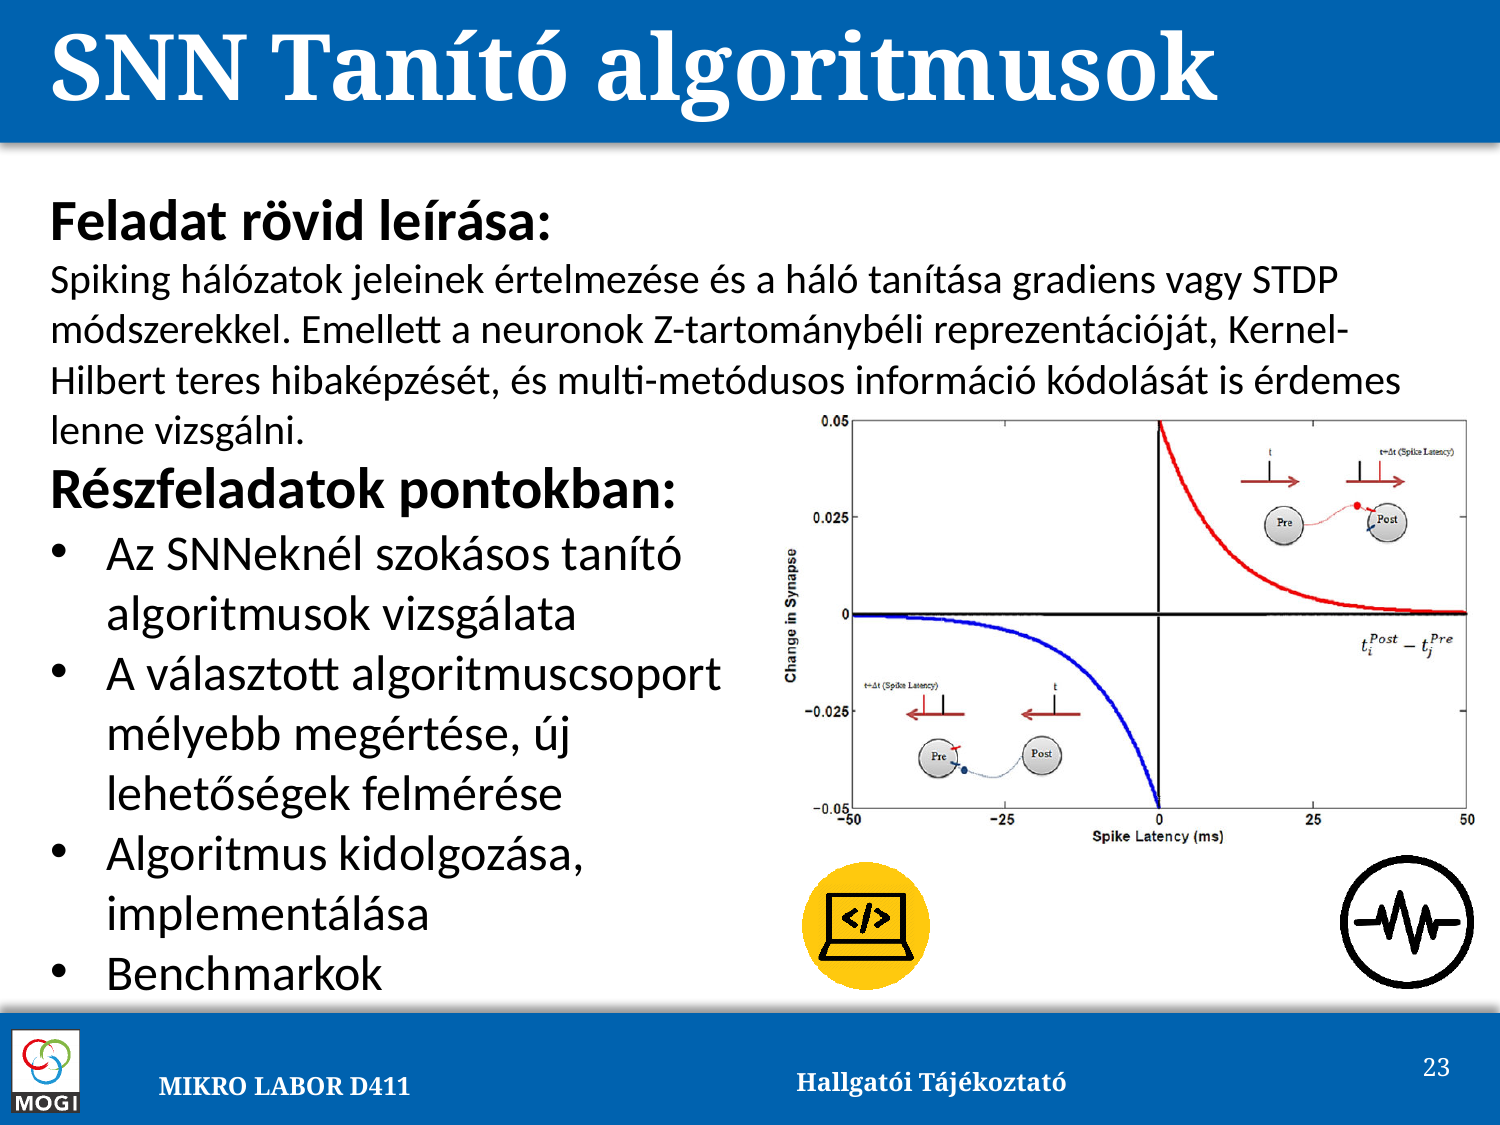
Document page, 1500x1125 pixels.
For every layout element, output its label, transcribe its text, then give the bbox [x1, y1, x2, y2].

slide_number MIKRO Labor D411 [91, 1029, 479, 1109]
slide_number 23 [1385, 1029, 1488, 1107]
text_box Feladat rövid leírása: Spiking hálózatok jeleinek értelmezése és a háló tanítása gradiens vagy STDP módszerekkel. Emellett a neuronok Z-tartománybéli reprezentációját, Kernel-Hilbert teres hibaképzését, és multi-metódusos információ kódolását is érdemes lenne vizsgálni. [35, 174, 1474, 442]
picture [801, 860, 932, 993]
footer Hallgatói Tájékoztató [490, 1029, 1374, 1109]
title SNN Tanító algoritmusok [35, 17, 1464, 125]
text_box Részfeladatok pontokban: Az SNNeknél szokásos tanító algoritmusok vizsgálata A választott algoritmuscsoport mélyebb megértése, új lehetőségek felmérése Algoritmus kidolgozása, implementálása Benchmarkok [35, 442, 818, 1008]
picture [11, 1029, 80, 1113]
picture [784, 415, 1475, 844]
picture [1340, 855, 1474, 989]
